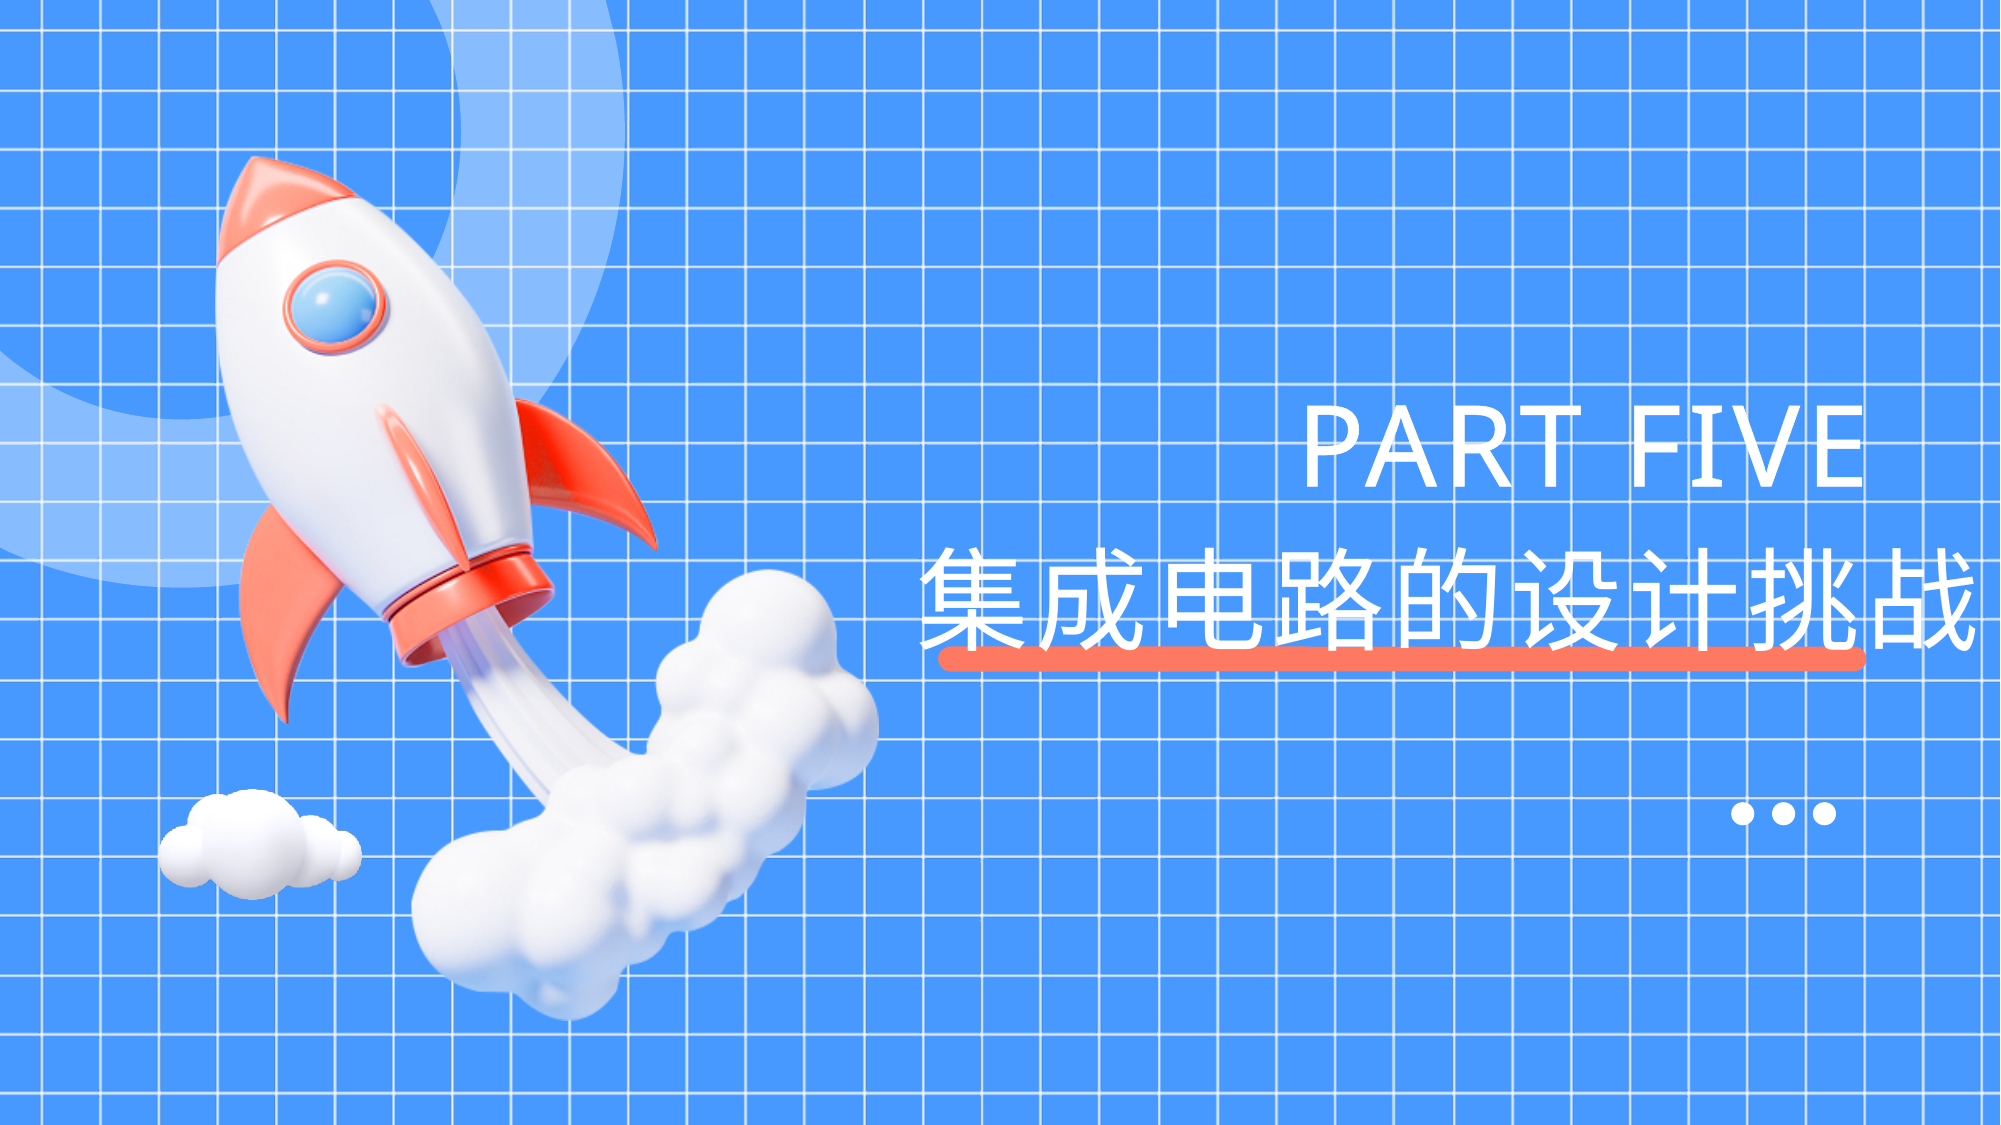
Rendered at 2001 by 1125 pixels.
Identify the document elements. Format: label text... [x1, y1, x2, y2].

list PART FIVE [878, 378, 1870, 505]
picture [0, 0, 2000, 1125]
title 集成电路的设计挑战 [878, 534, 1980, 661]
text_box [0, 350, 215, 588]
text_box [429, 0, 625, 155]
